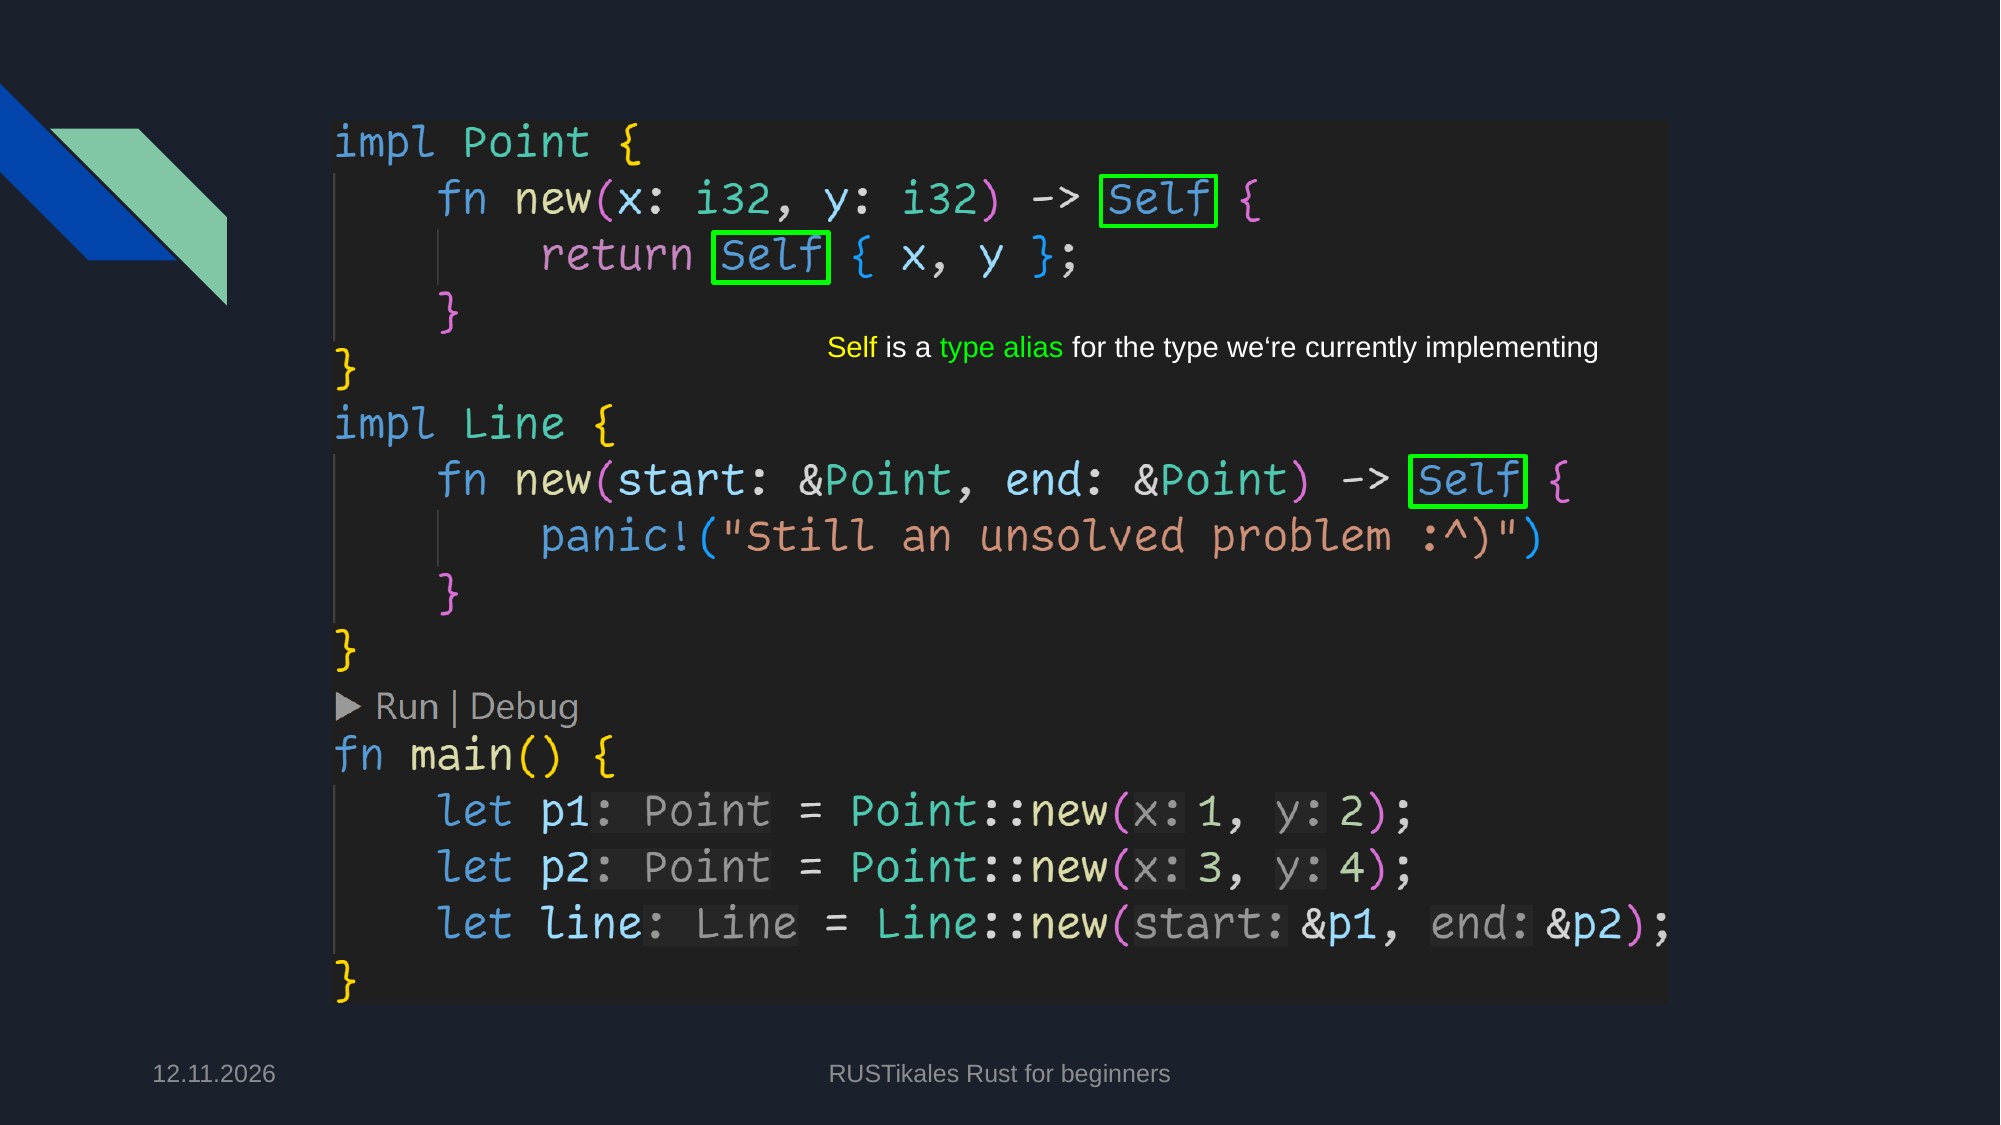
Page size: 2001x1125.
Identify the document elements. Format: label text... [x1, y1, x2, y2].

picture [330, 120, 1669, 1005]
footer RUSTikales Rust for beginners [662, 1042, 1338, 1103]
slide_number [137, 1042, 588, 1103]
